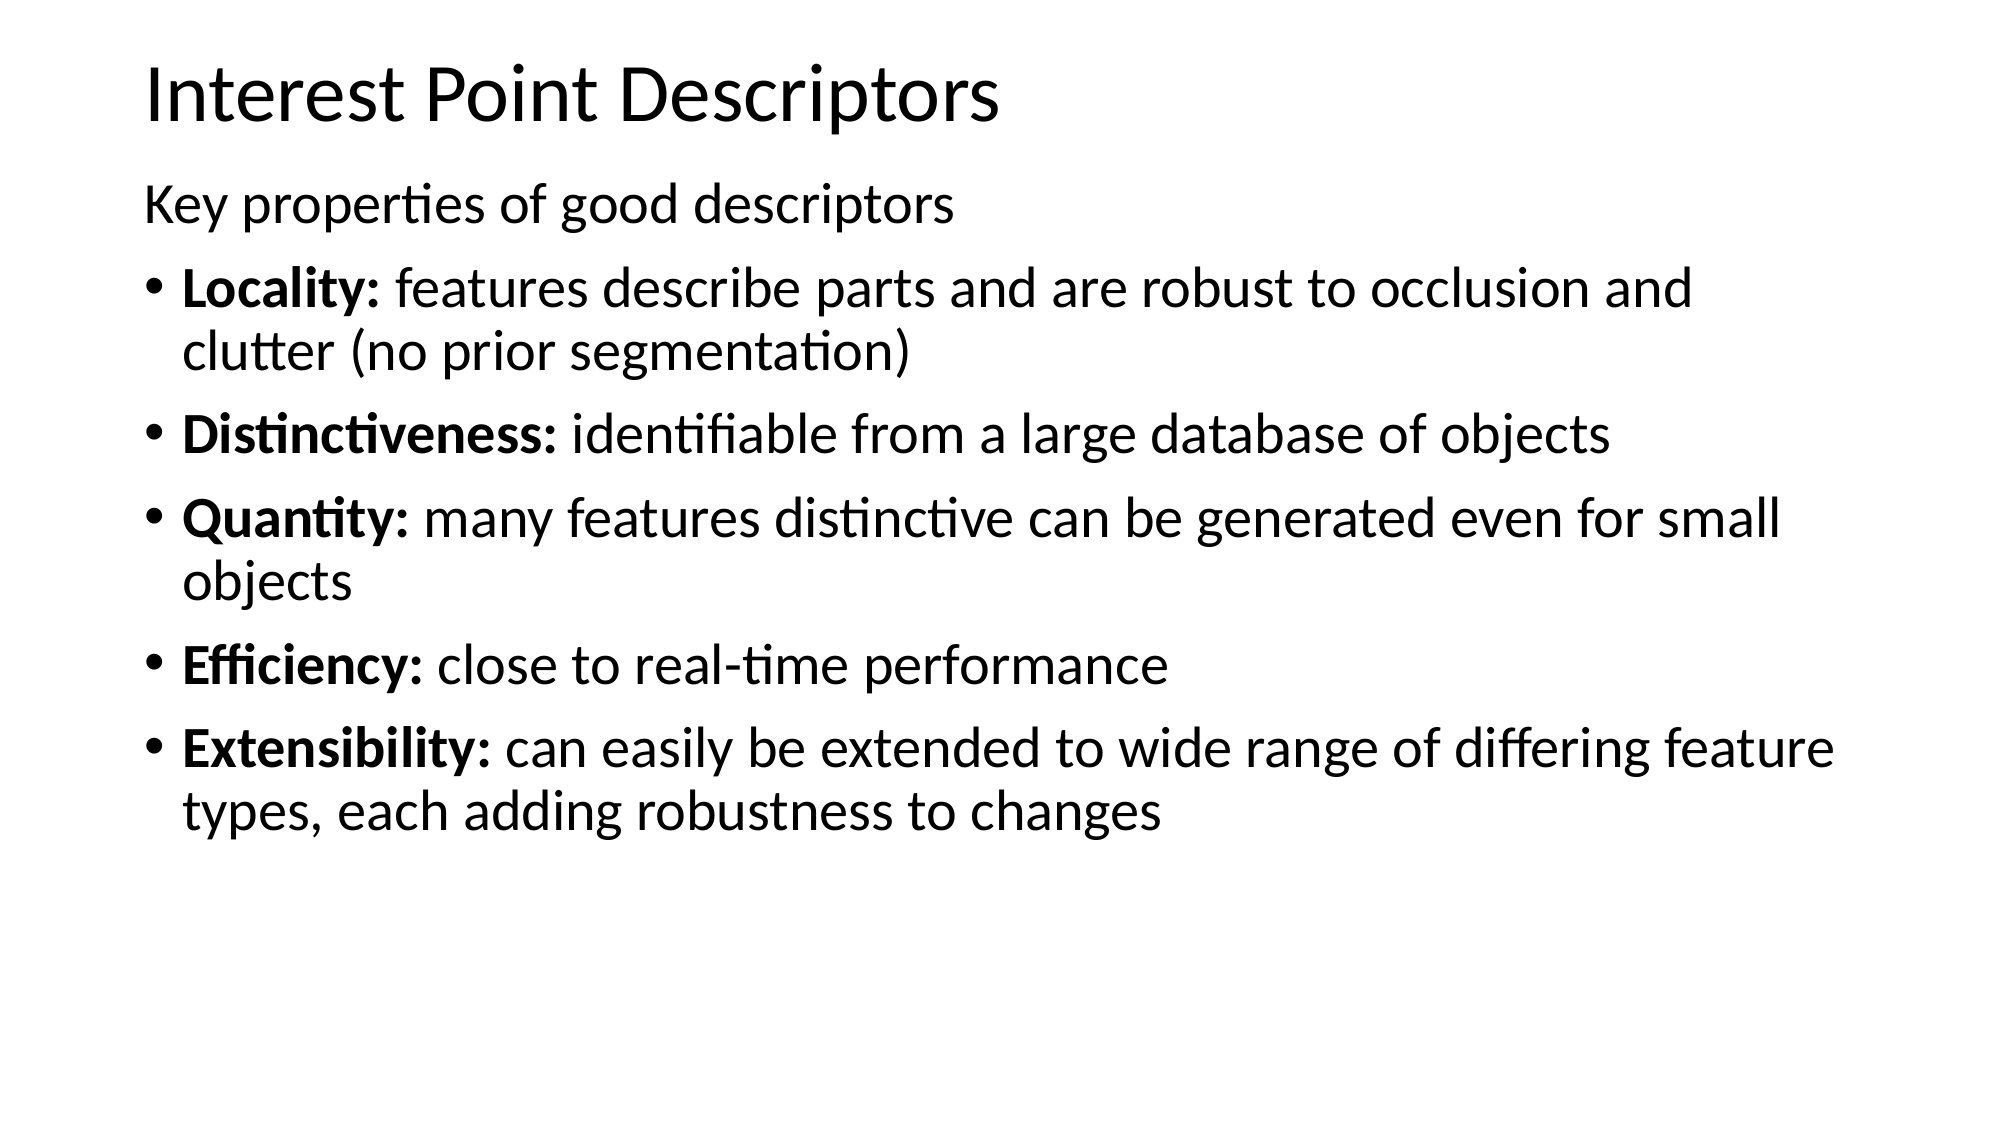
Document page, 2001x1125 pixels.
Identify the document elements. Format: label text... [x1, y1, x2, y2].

list Key properties of good descriptors Locality: features describe parts and are robust to occlusion and clutter (no prior segmentation) Distinctiveness: identifiable from a large database of objects Quantity: many features distinctive can be generated even for small objects Efficiency: close to real-time performance Extensibility: can easily be extended to wide range of differing feature types, each adding robustness to changes [129, 166, 1871, 1102]
title Interest Point Descriptors [129, 22, 1855, 166]
